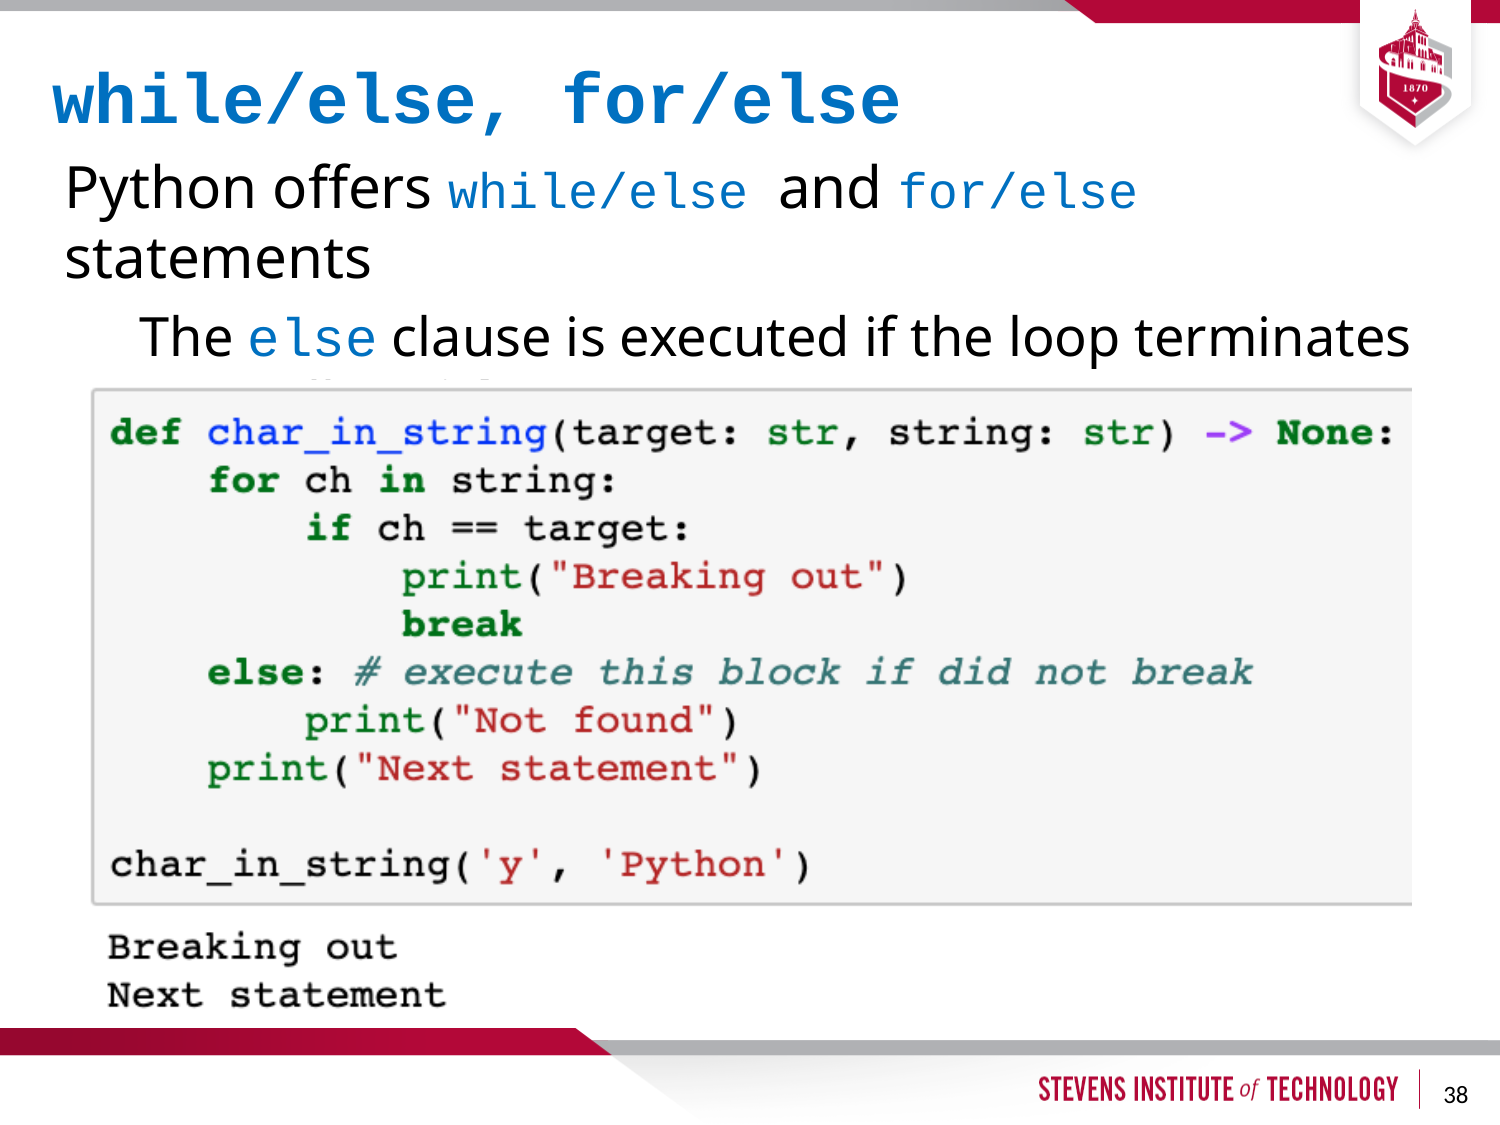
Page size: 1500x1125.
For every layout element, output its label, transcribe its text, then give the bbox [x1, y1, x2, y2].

title while/else, for/else [37, 45, 1338, 150]
list Python offers while/else and for/else statements The else clause is executed if the loop terminates naturally, without break [49, 142, 1475, 925]
slide_number 38 [1428, 1071, 1490, 1108]
picture [0, 1028, 1500, 1125]
picture [87, 380, 1413, 1022]
picture [0, 0, 1500, 160]
